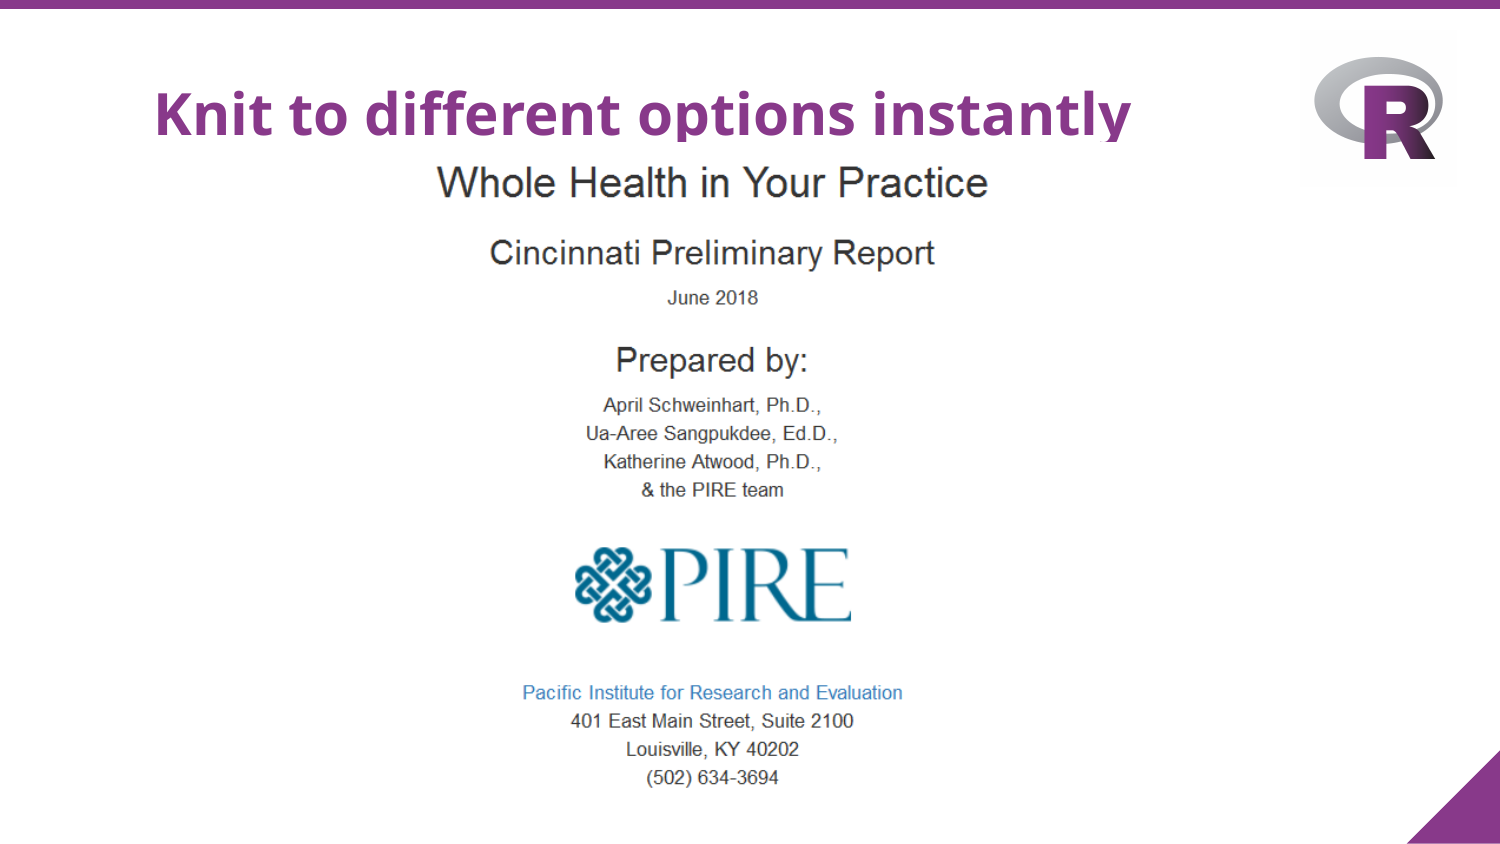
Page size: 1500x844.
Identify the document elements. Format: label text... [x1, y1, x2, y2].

text_box Knit to different options instantly [138, 69, 1151, 210]
picture [153, 142, 1267, 815]
picture [1300, 30, 1457, 187]
